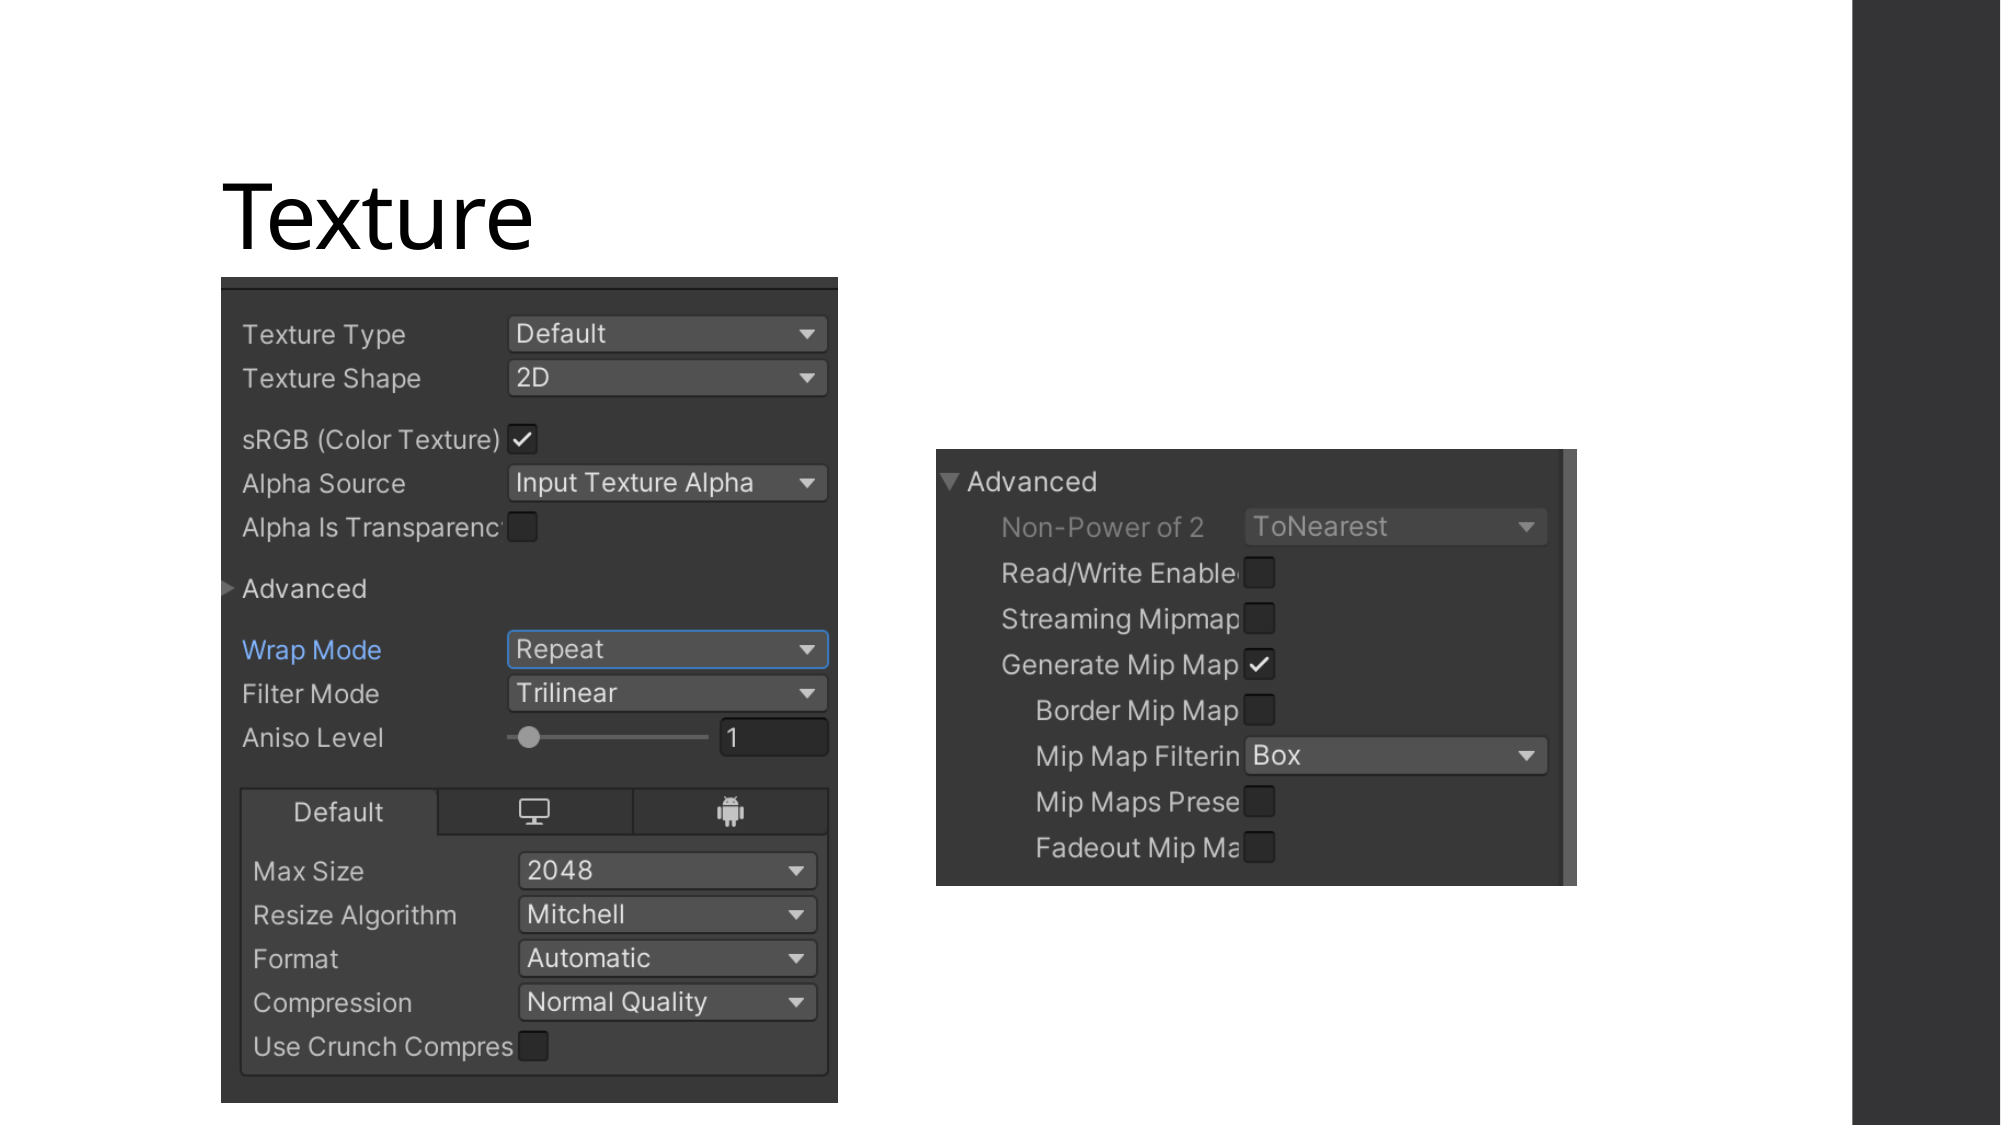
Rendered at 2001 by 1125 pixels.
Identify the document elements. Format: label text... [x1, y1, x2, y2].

title Texture [206, 60, 1797, 278]
picture [936, 448, 1577, 886]
picture [221, 277, 838, 1103]
